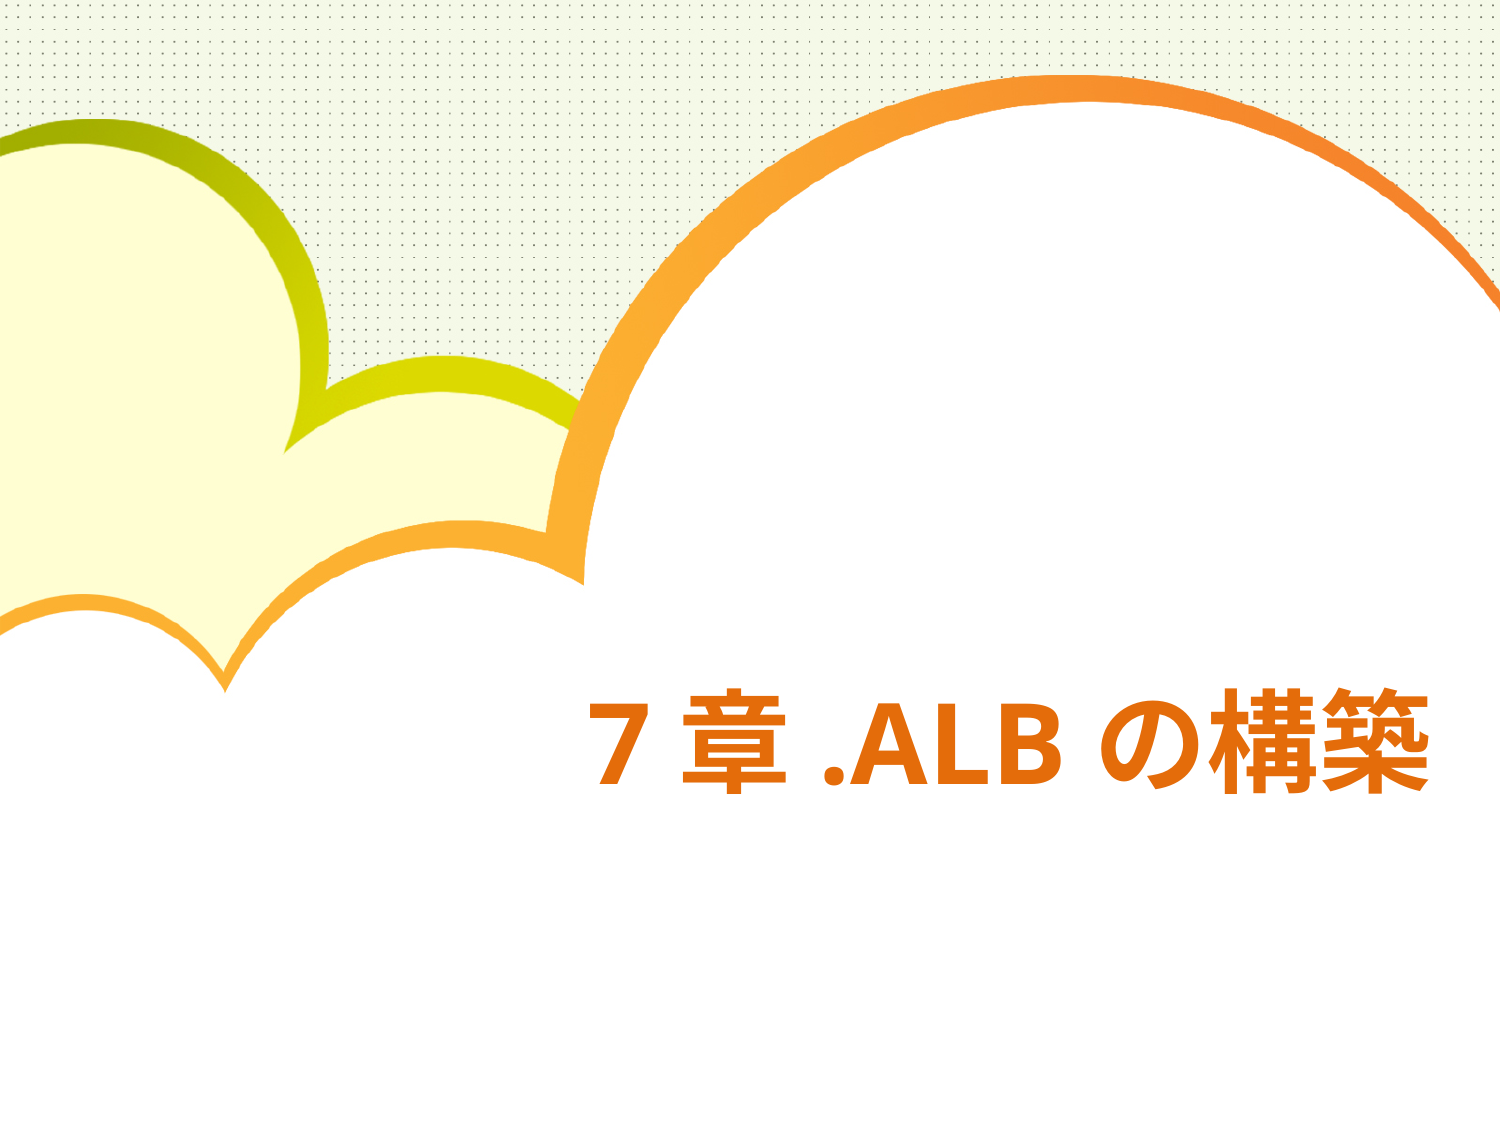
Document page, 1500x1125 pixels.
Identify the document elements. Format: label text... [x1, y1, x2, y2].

picture [0, 0, 1500, 1125]
title 7章.ALBの構築 [519, 609, 1500, 870]
